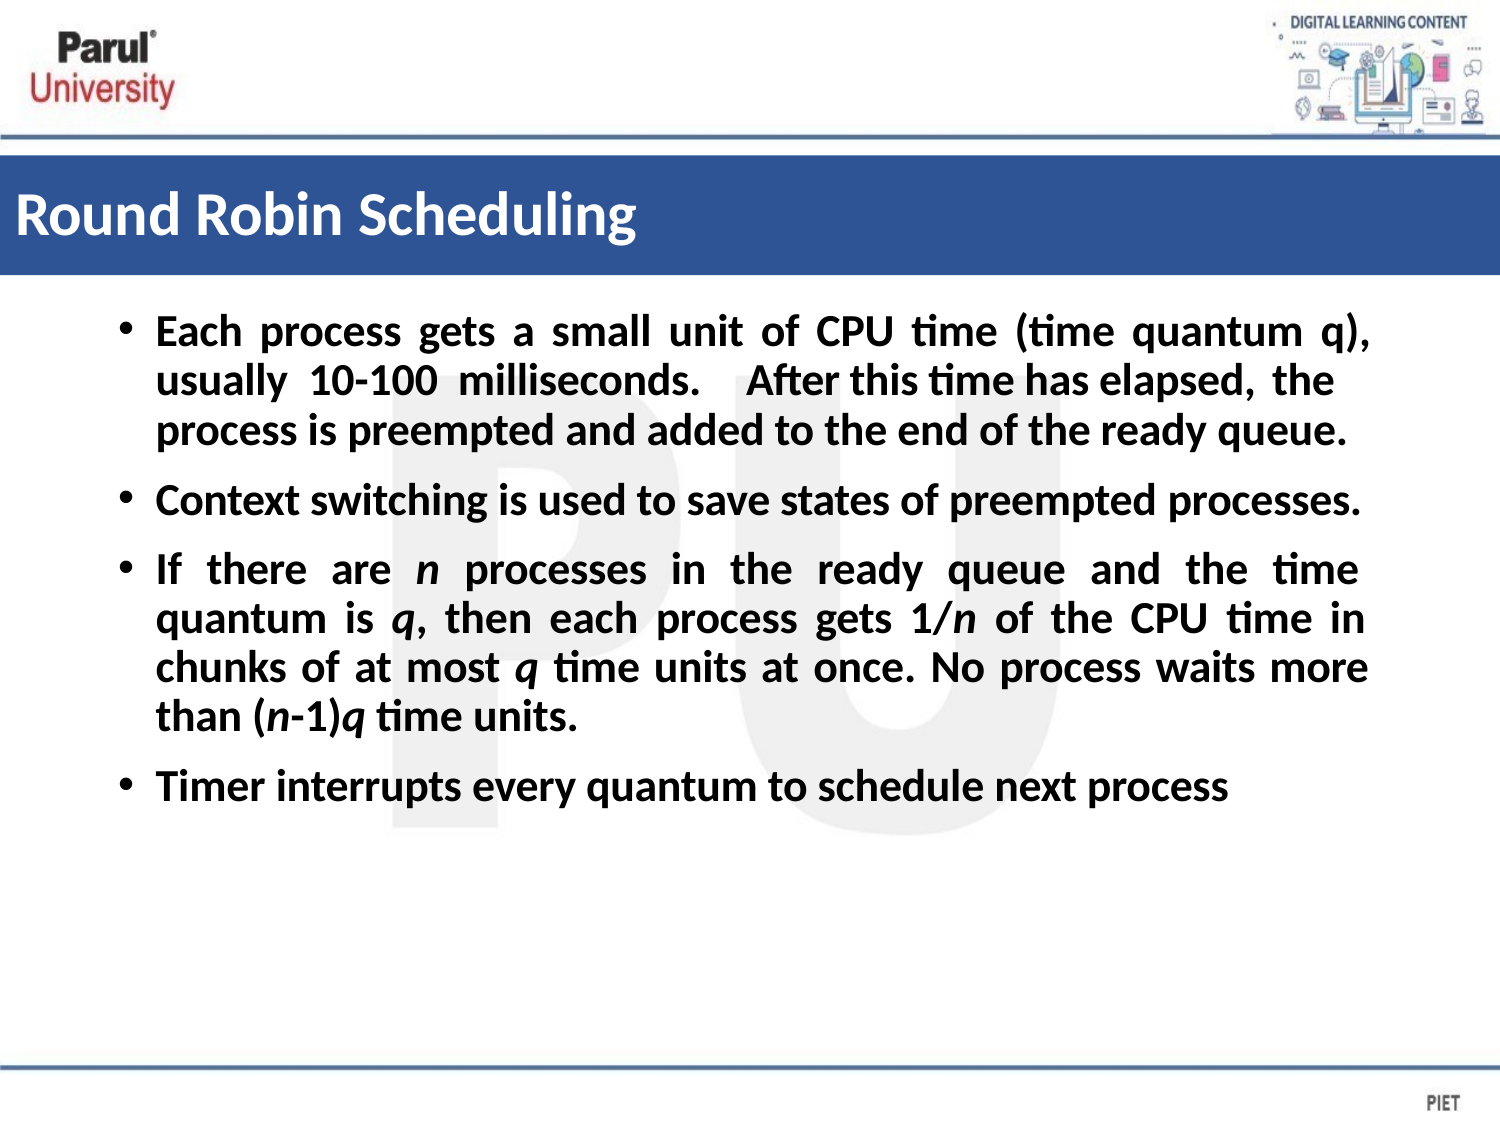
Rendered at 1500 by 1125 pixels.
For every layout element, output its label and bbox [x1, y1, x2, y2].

text_box [0, 0, 1500, 1125]
